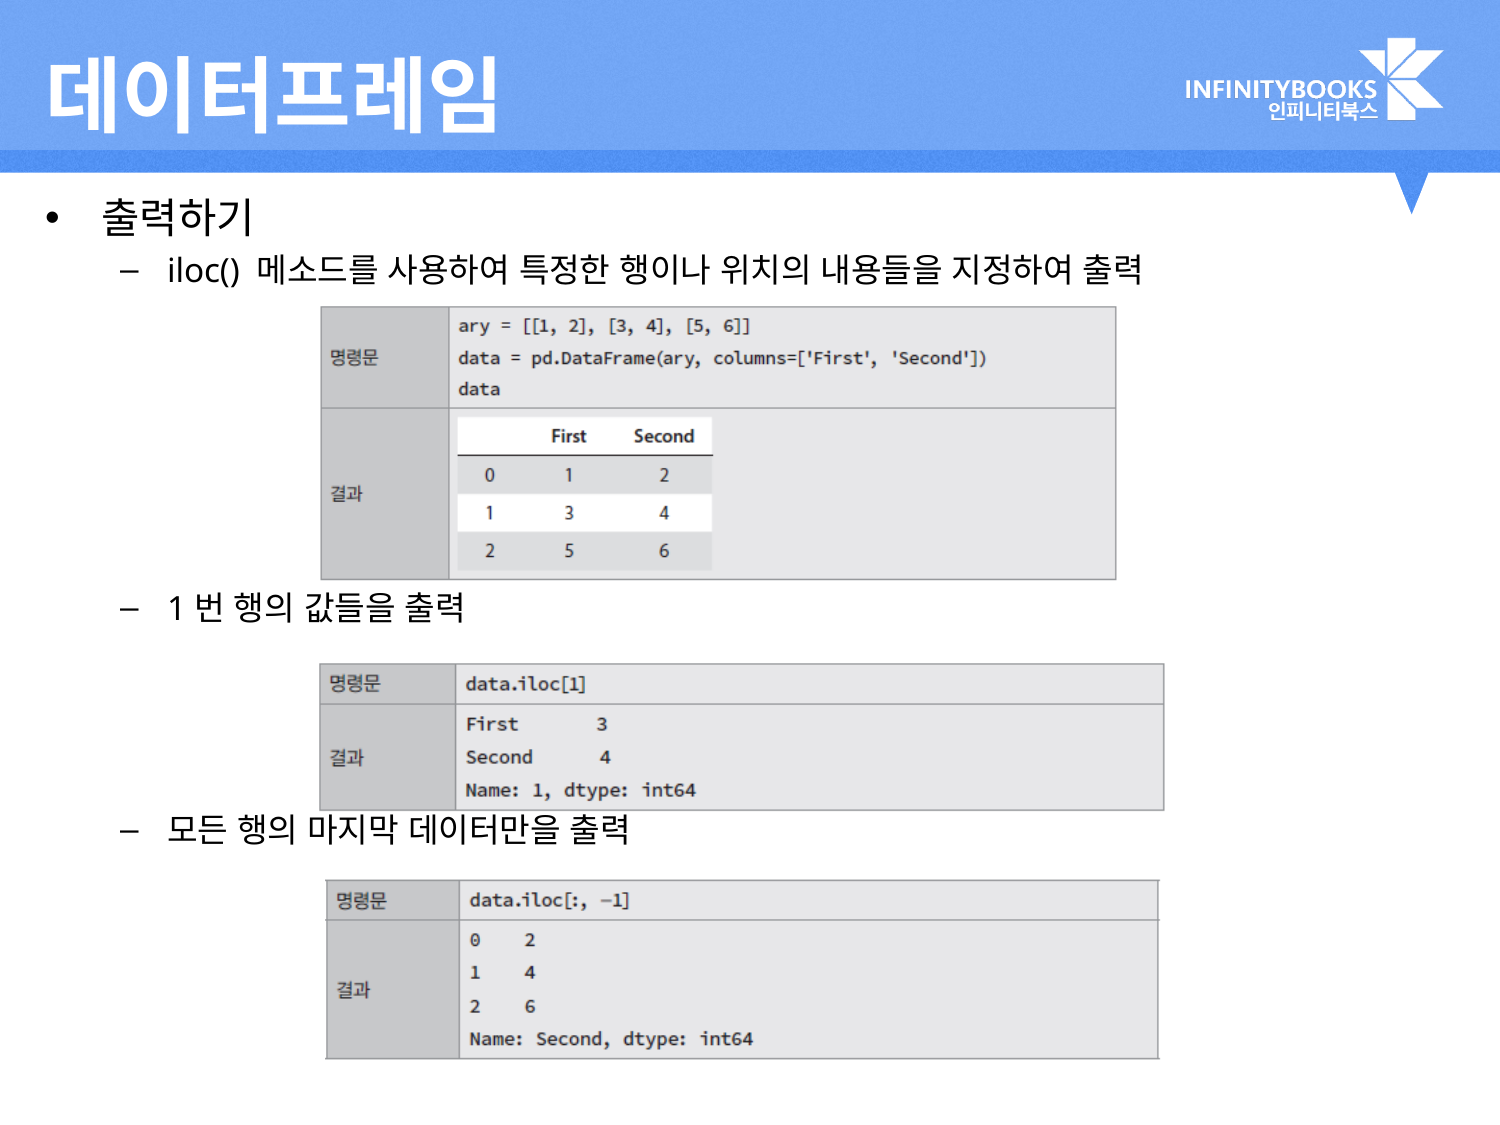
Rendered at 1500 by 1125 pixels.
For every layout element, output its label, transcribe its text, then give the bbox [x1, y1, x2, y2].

title 데이터프레임 [30, 35, 1325, 150]
picture [0, 150, 1500, 184]
picture [324, 876, 1163, 1061]
picture [1182, 33, 1446, 126]
picture [318, 662, 1169, 815]
picture [318, 305, 1122, 583]
list 출력하기 iloc() 메소드를 사용하여 특정한 행이나 위치의 내용들을 지정하여 출력 1번 행의 값들을 출력 모든 행의 마지막 데이터만을 출력 [30, 184, 1472, 1075]
